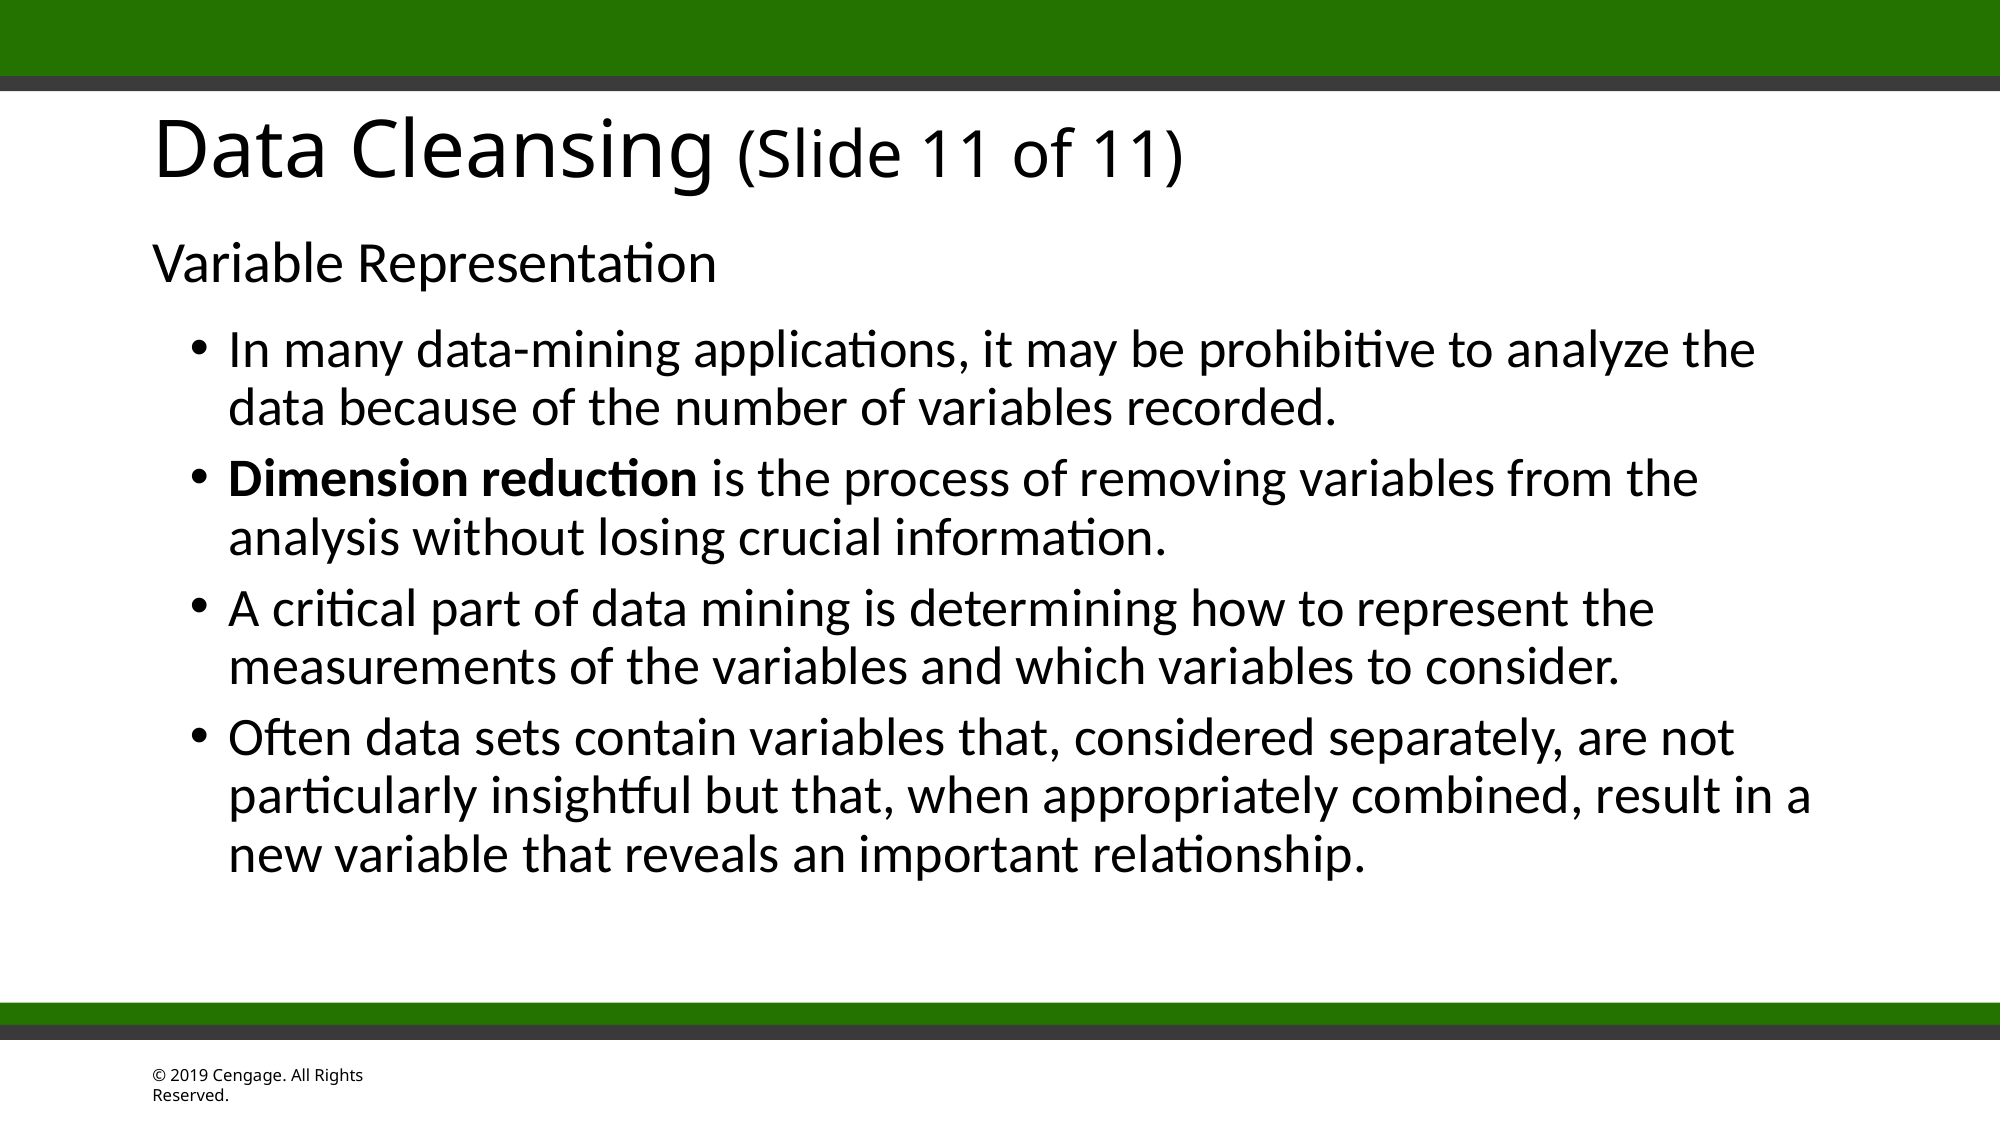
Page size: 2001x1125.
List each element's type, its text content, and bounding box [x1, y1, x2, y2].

list Variable Representation In many data-mining applications, it may be prohibitive to analyze the data because of the number of variables recorded. Dimension reduction is the process of removing variables from the analysis without losing crucial information. A critical part of data mining is determining how to represent the measurements of the variables and which variables to consider. Often data sets contain variables that, considered separately, are not particularly insightful but that, when appropriately combined, result in a new variable that reveals an important relationship. [137, 224, 1863, 993]
title Data Cleansing (Slide 11 of 11) [137, 101, 1863, 203]
